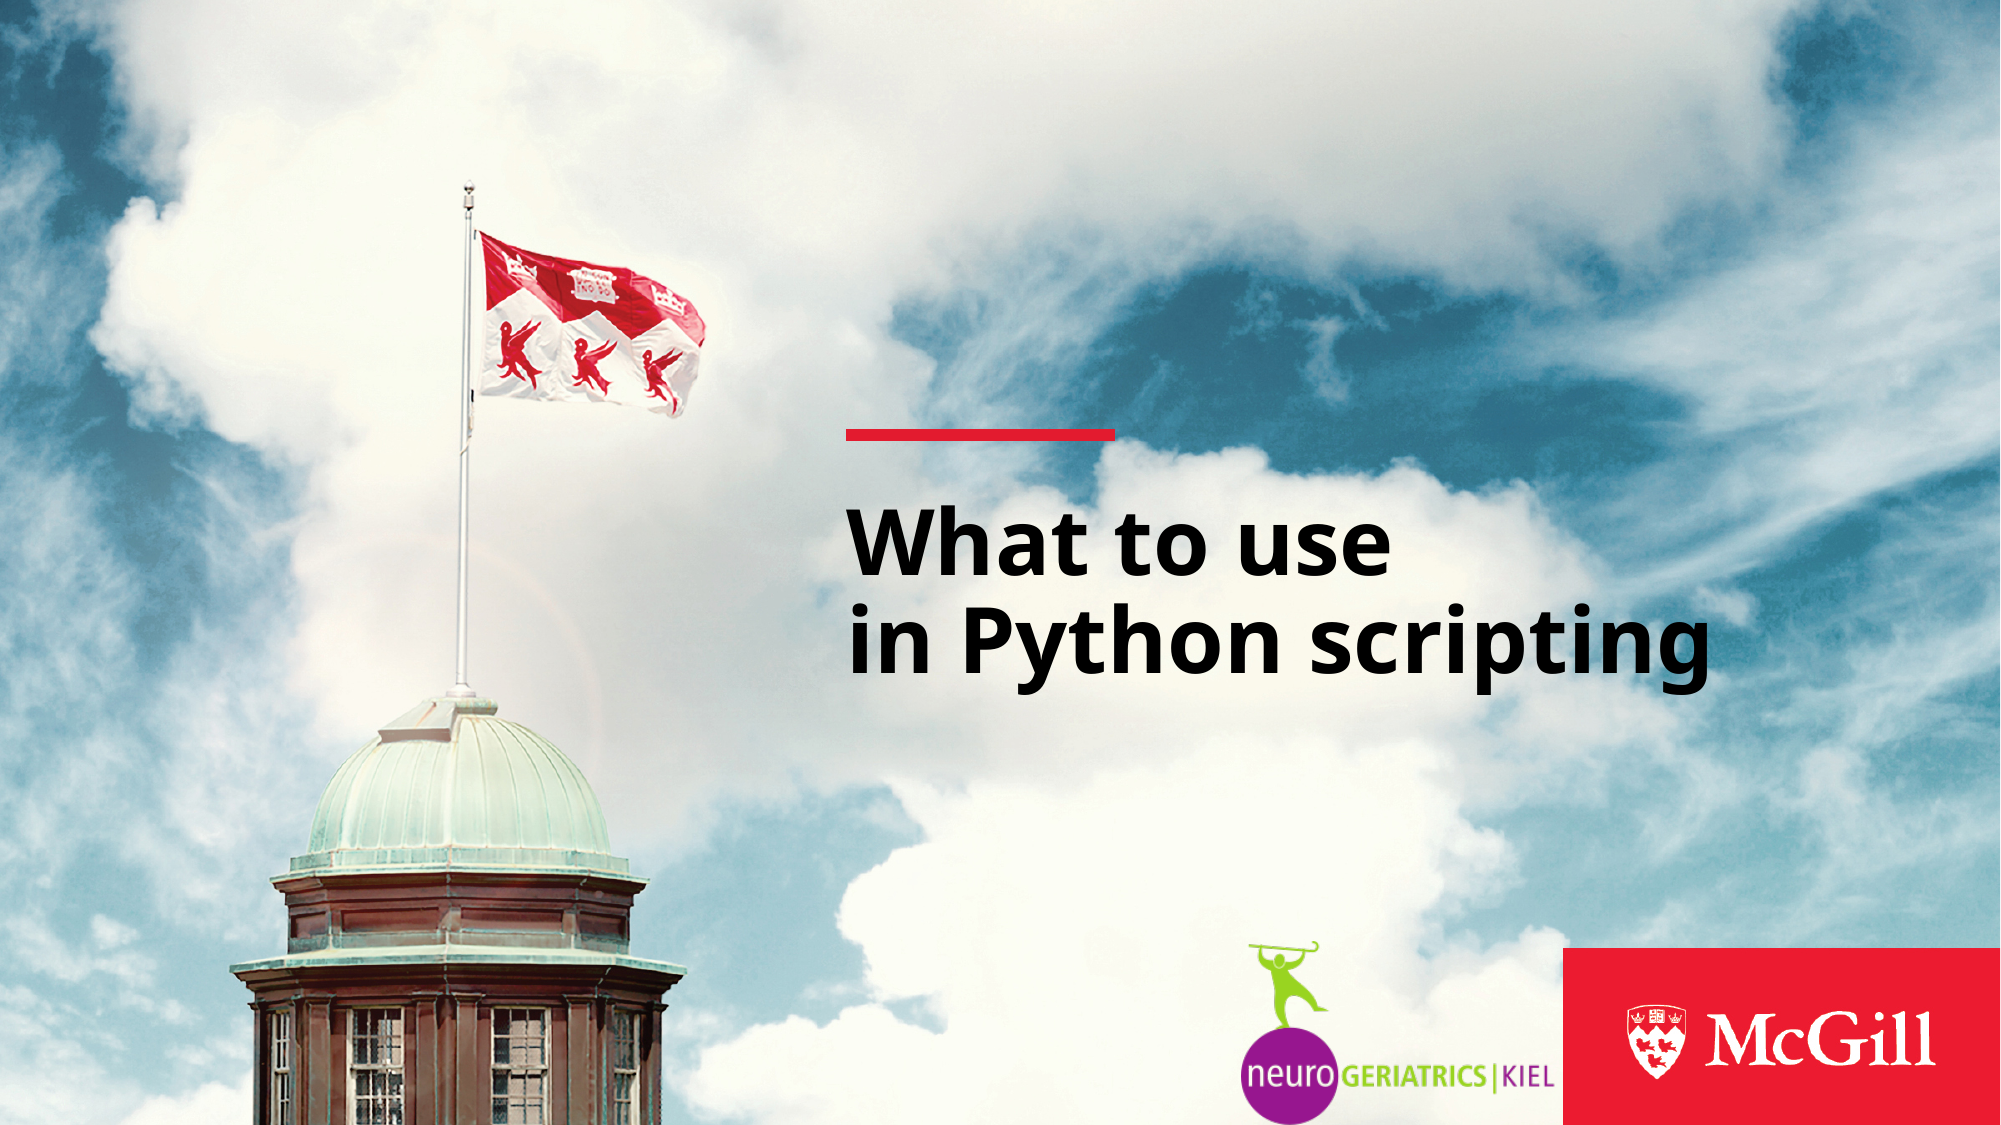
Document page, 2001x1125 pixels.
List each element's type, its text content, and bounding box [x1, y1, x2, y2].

picture [0, 0, 2001, 1125]
title What to use in Python scripting [846, 496, 1952, 916]
